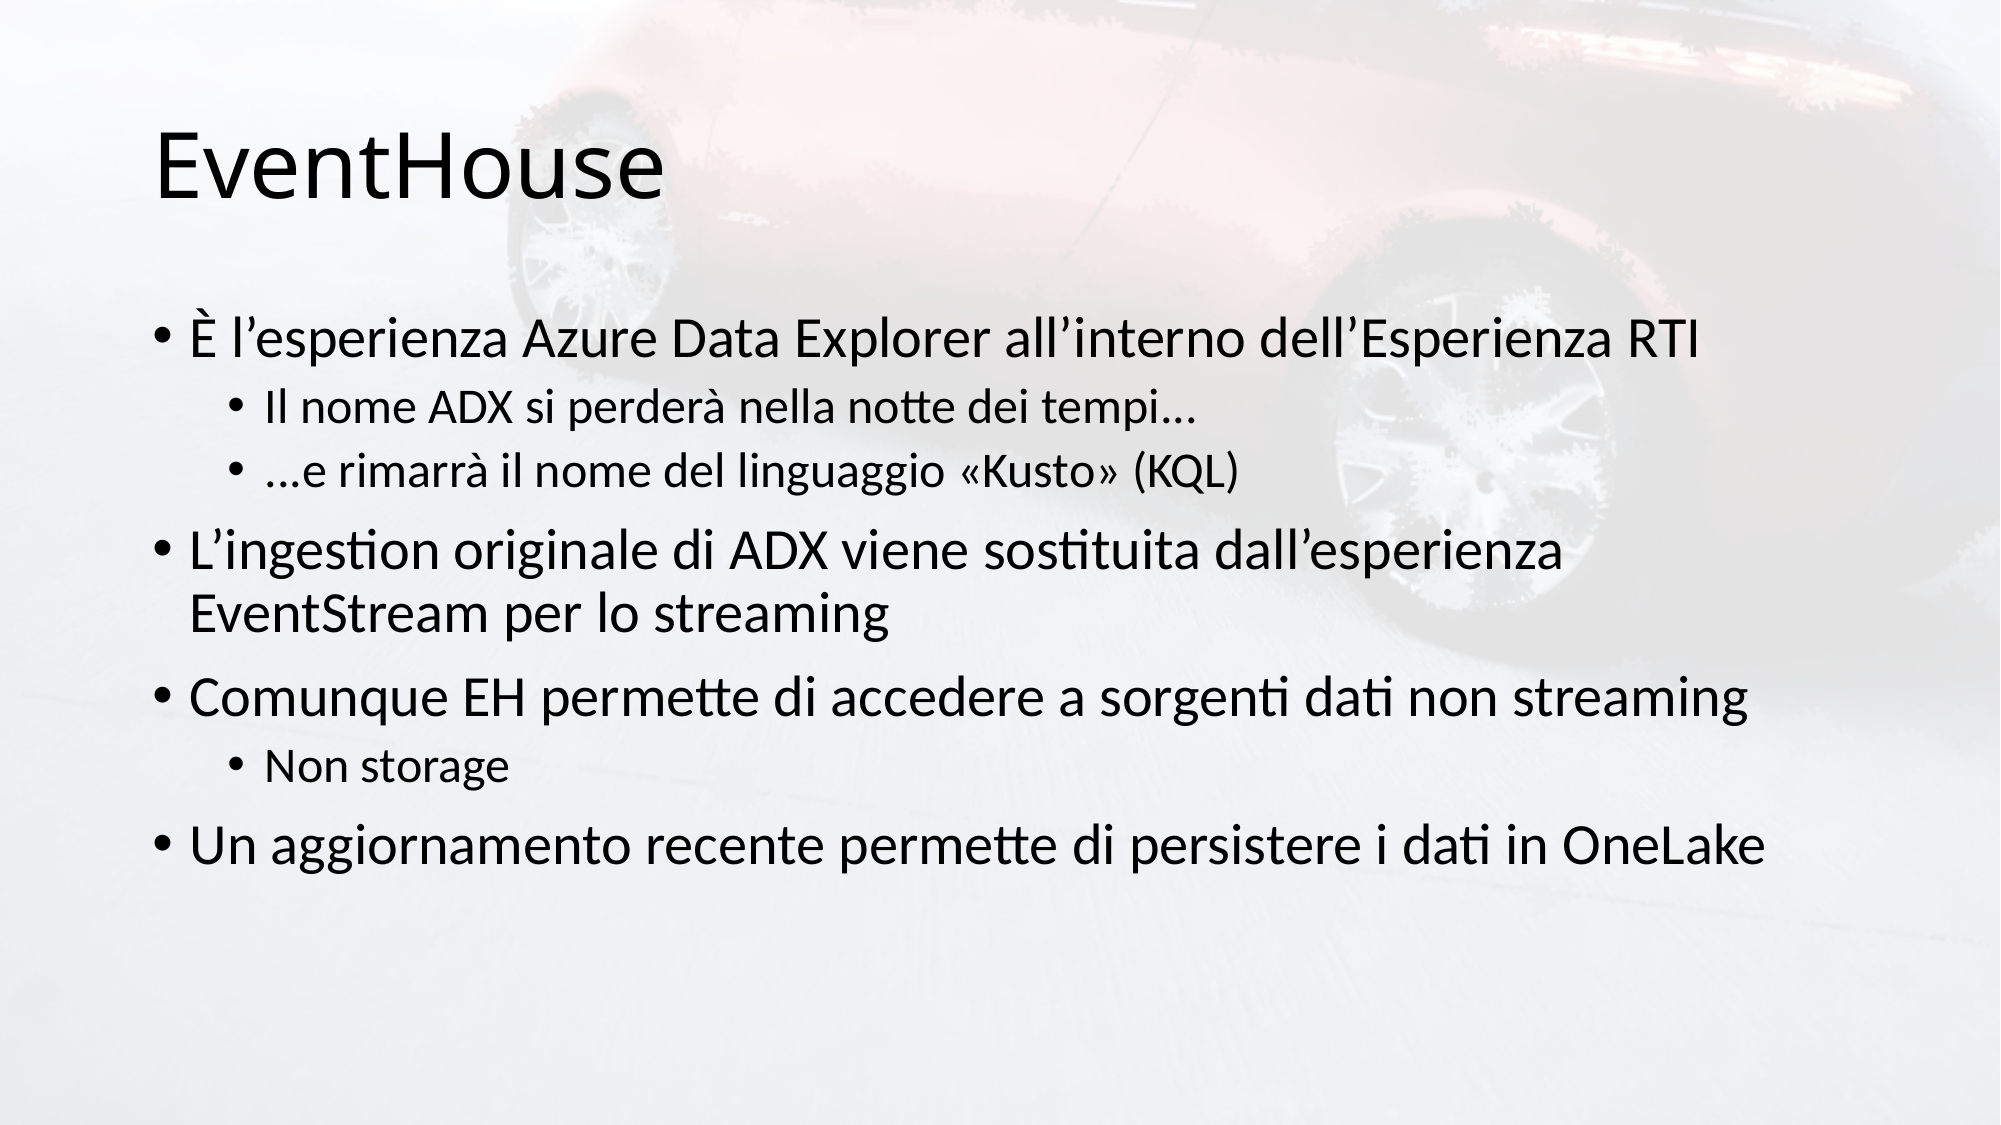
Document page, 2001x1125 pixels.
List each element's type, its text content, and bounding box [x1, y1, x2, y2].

list È l’esperienza Azure Data Explorer all’interno dell’Esperienza RTI Il nome ADX si perderà nella notte dei tempi... ...e rimarrà il nome del linguaggio «Kusto» (KQL) L’ingestion originale di ADX viene sostituita dall’esperienza EventStream per lo streaming Comunque EH permette di accedere a sorgenti dati non streaming Non storage Un aggiornamento recente permette di persistere i dati in OneLake [137, 299, 1863, 1014]
title EventHouse [137, 59, 1863, 278]
